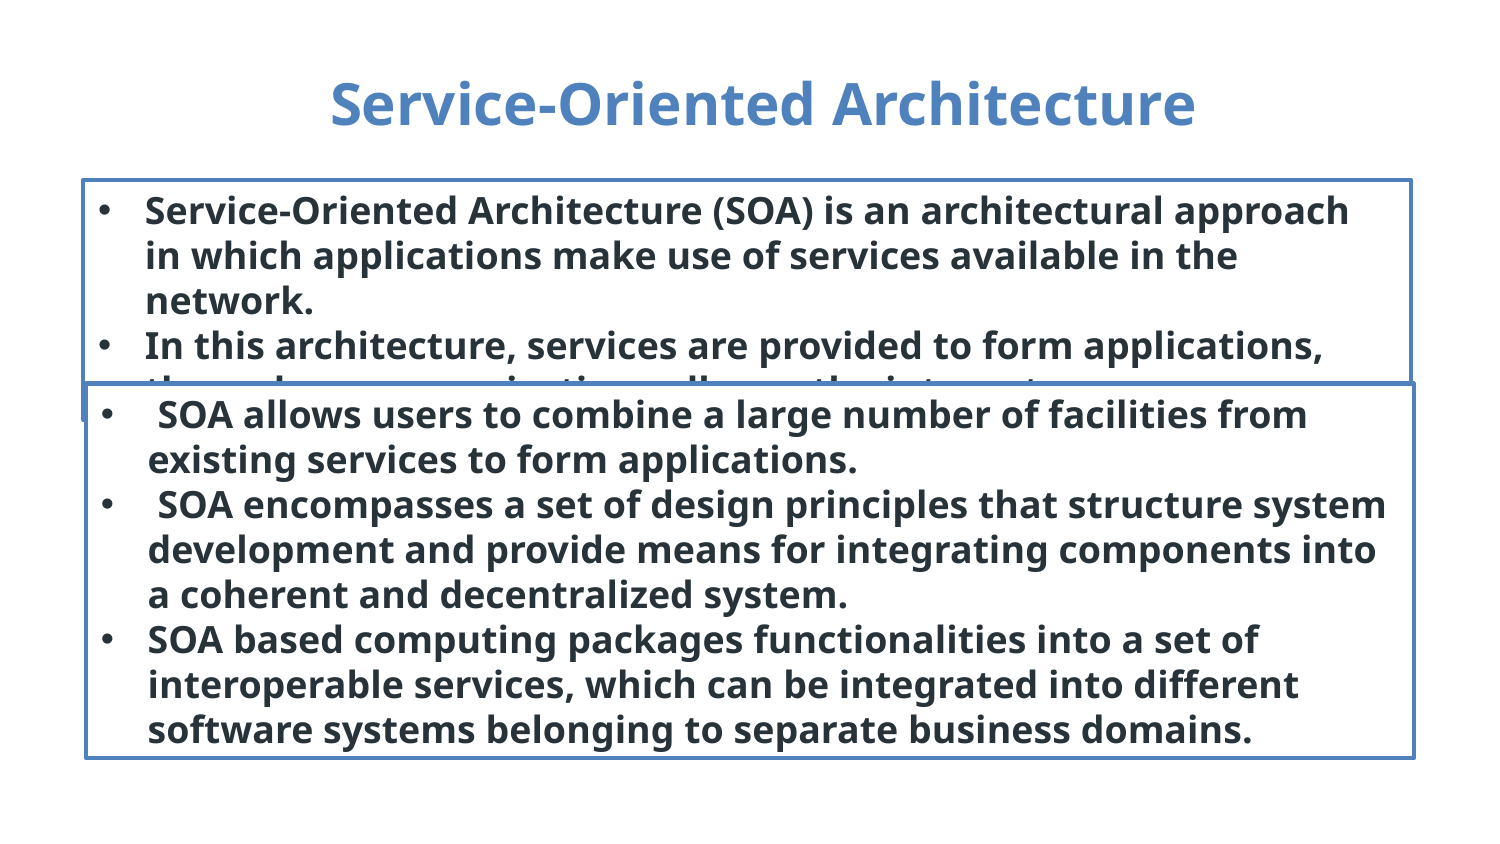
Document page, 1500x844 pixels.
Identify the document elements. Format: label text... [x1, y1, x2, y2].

text_box SOA allows users to combine a large number of facilities from existing services to form applications. SOA encompasses a set of design principles that structure system development and provide means for integrating components into a coherent and decentralized system. SOA based computing packages functionalities into a set of interoperable services, which can be integrated into different software systems belonging to separate business domains. [84, 381, 1416, 760]
text_box Service-Oriented Architecture (SOA) is an architectural approach in which applications make use of services available in the network. In this architecture, services are provided to form applications, through a communication call over the internet. [81, 178, 1413, 422]
text_box Service-Oriented Architecture [293, 60, 1234, 145]
